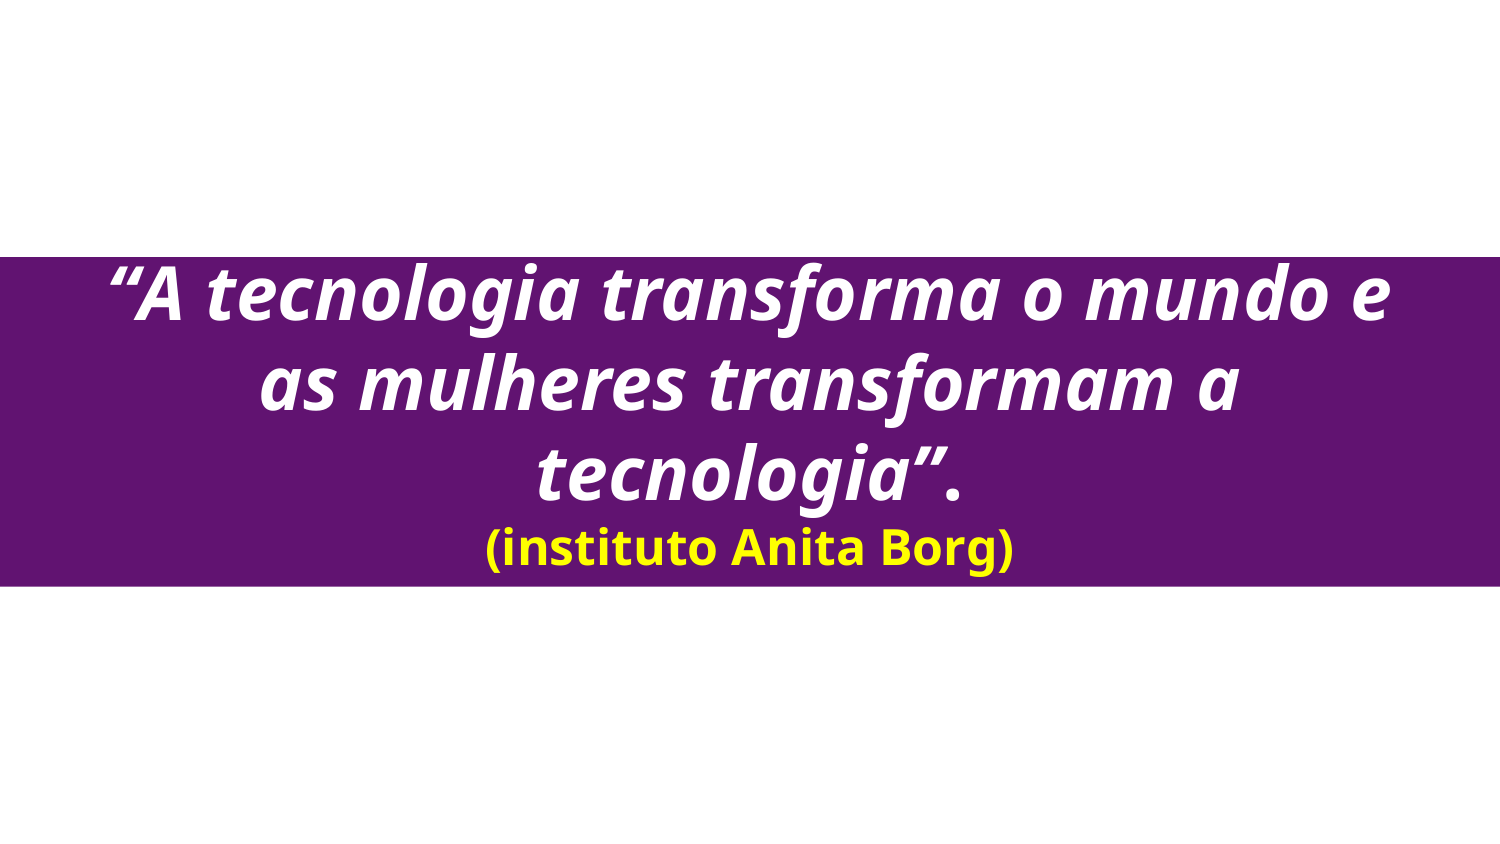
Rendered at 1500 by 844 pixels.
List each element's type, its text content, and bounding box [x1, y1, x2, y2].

title “A tecnologia transforma o mundo e as mulheres transformam a tecnologia”. (instituto Anita Borg) [70, 286, 1430, 536]
